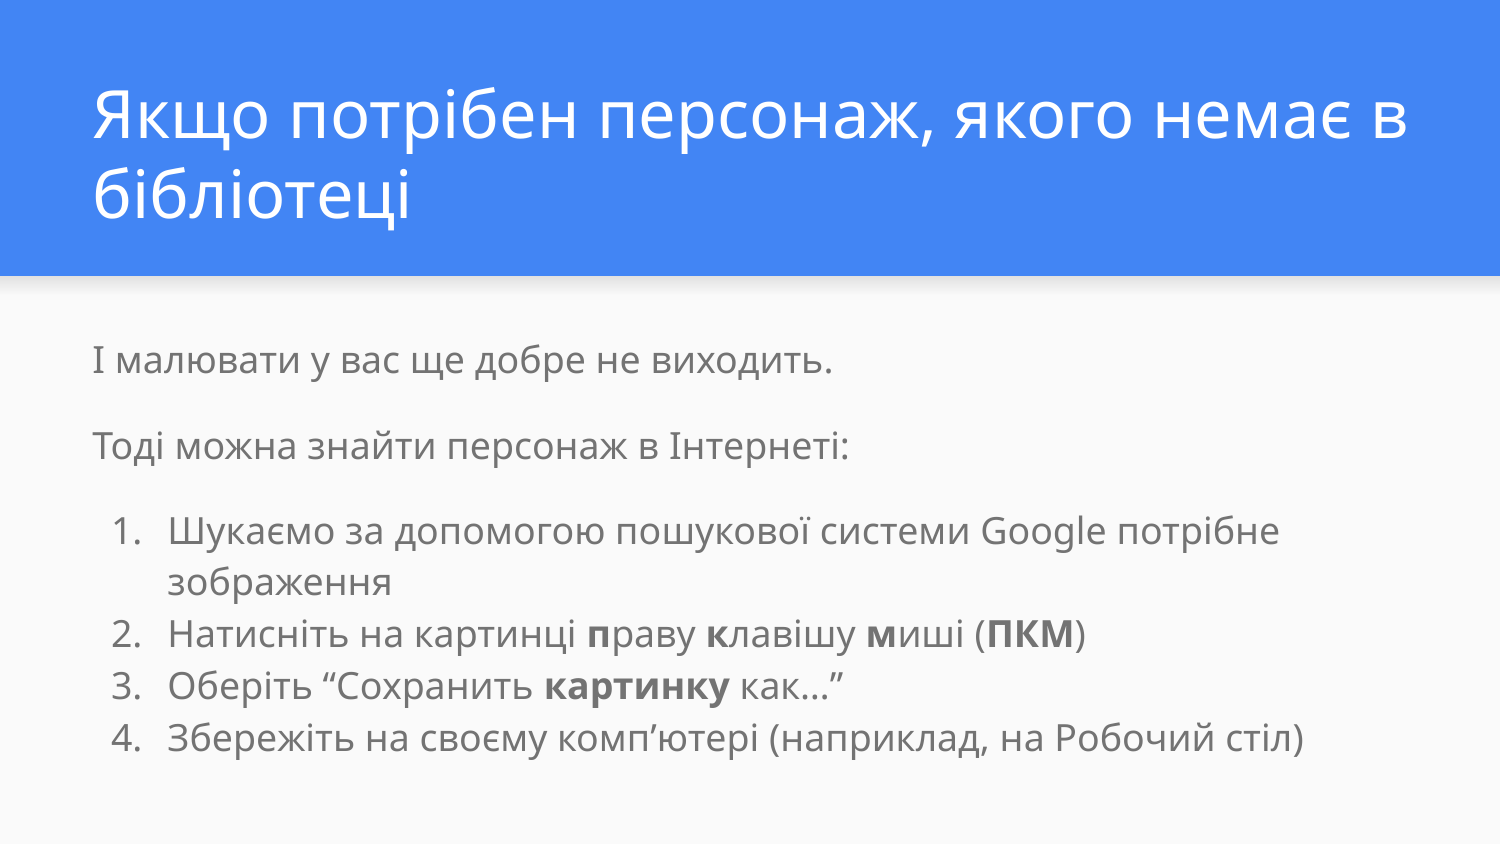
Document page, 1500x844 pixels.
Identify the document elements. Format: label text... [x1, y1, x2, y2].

list І малювати у вас ще добре не виходить. Тоді можна знайти персонаж в Інтернеті: Шукаємо за допомогою пошукової системи Google потрібне зображення Натисніть на картинці праву клавішу миші (ПКМ) Оберіть “Сохранить картинку как…” Збережіть на своєму комп’ютері (наприклад, на Робочий стіл) [77, 314, 1427, 760]
title Якщо потрібен персонаж, якого немає в бібліотеці [77, 121, 1427, 248]
